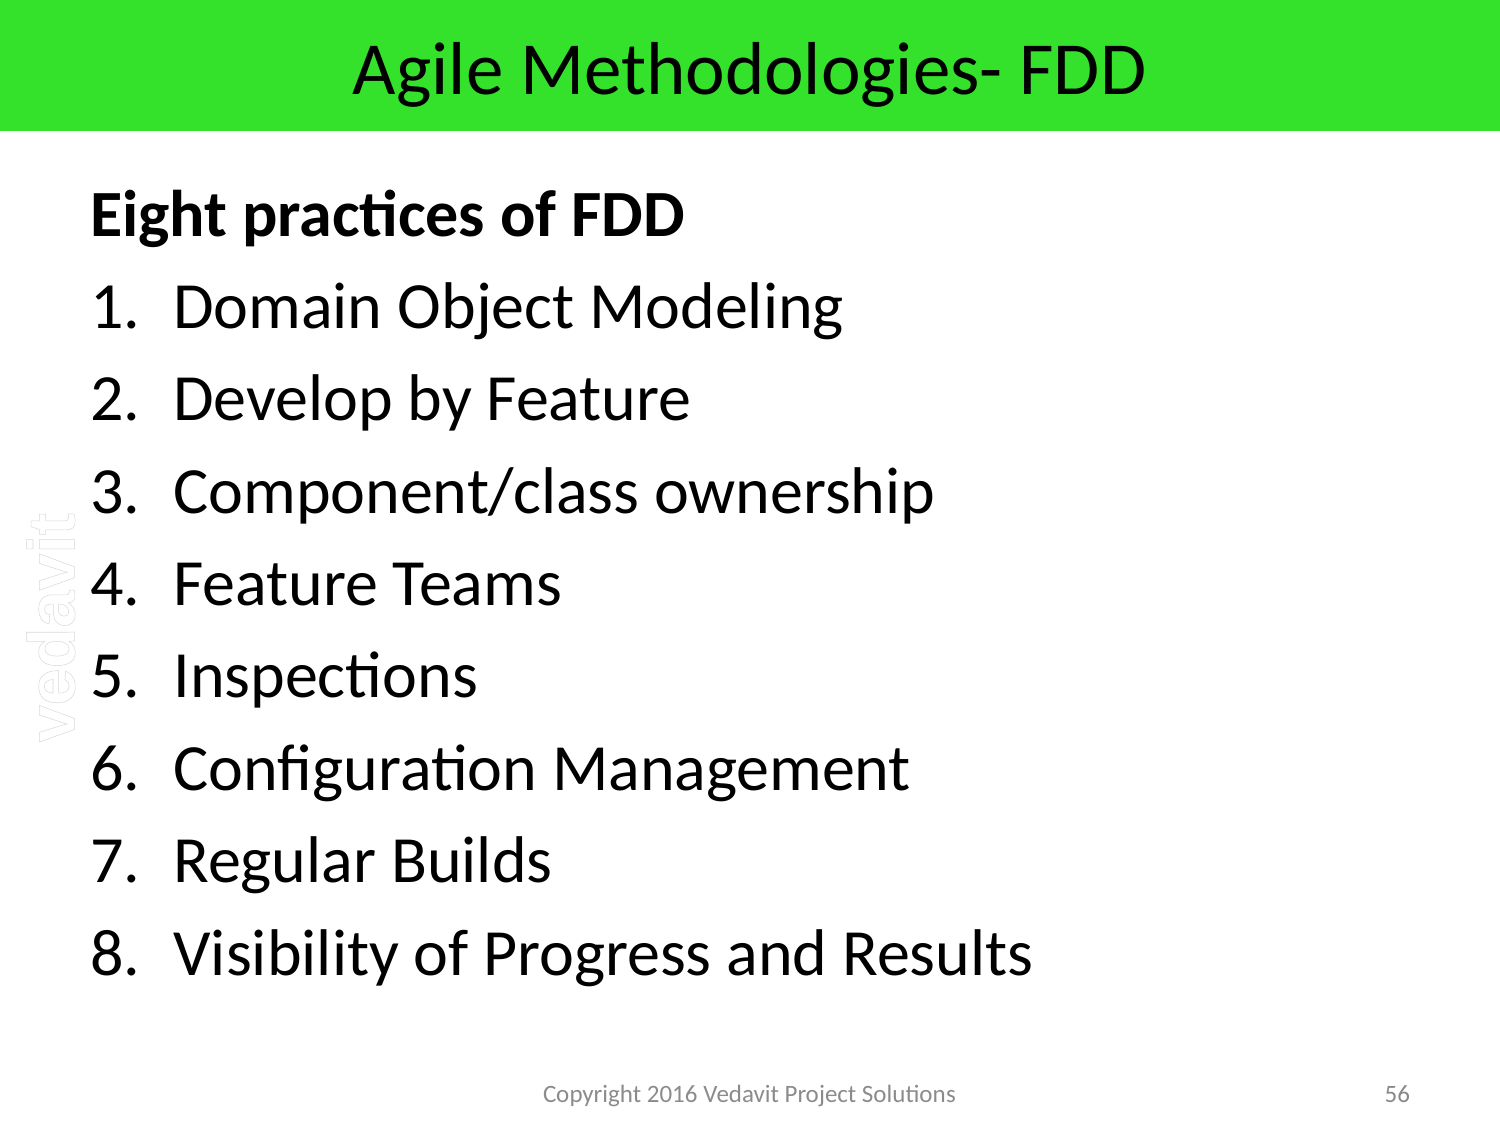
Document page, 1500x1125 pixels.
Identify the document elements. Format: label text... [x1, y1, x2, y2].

footer Copyright 2016 Vedavit Project Solutions [512, 1062, 988, 1123]
title Agile Methodologies- FDD [0, 0, 1500, 131]
slide_number 56 [1074, 1062, 1425, 1123]
list Eight practices of FDD Domain Object Modeling Develop by Feature Component/class ownership Feature Teams Inspections Configuration Management Regular Builds Visibility of Progress and Results [75, 162, 1425, 1000]
